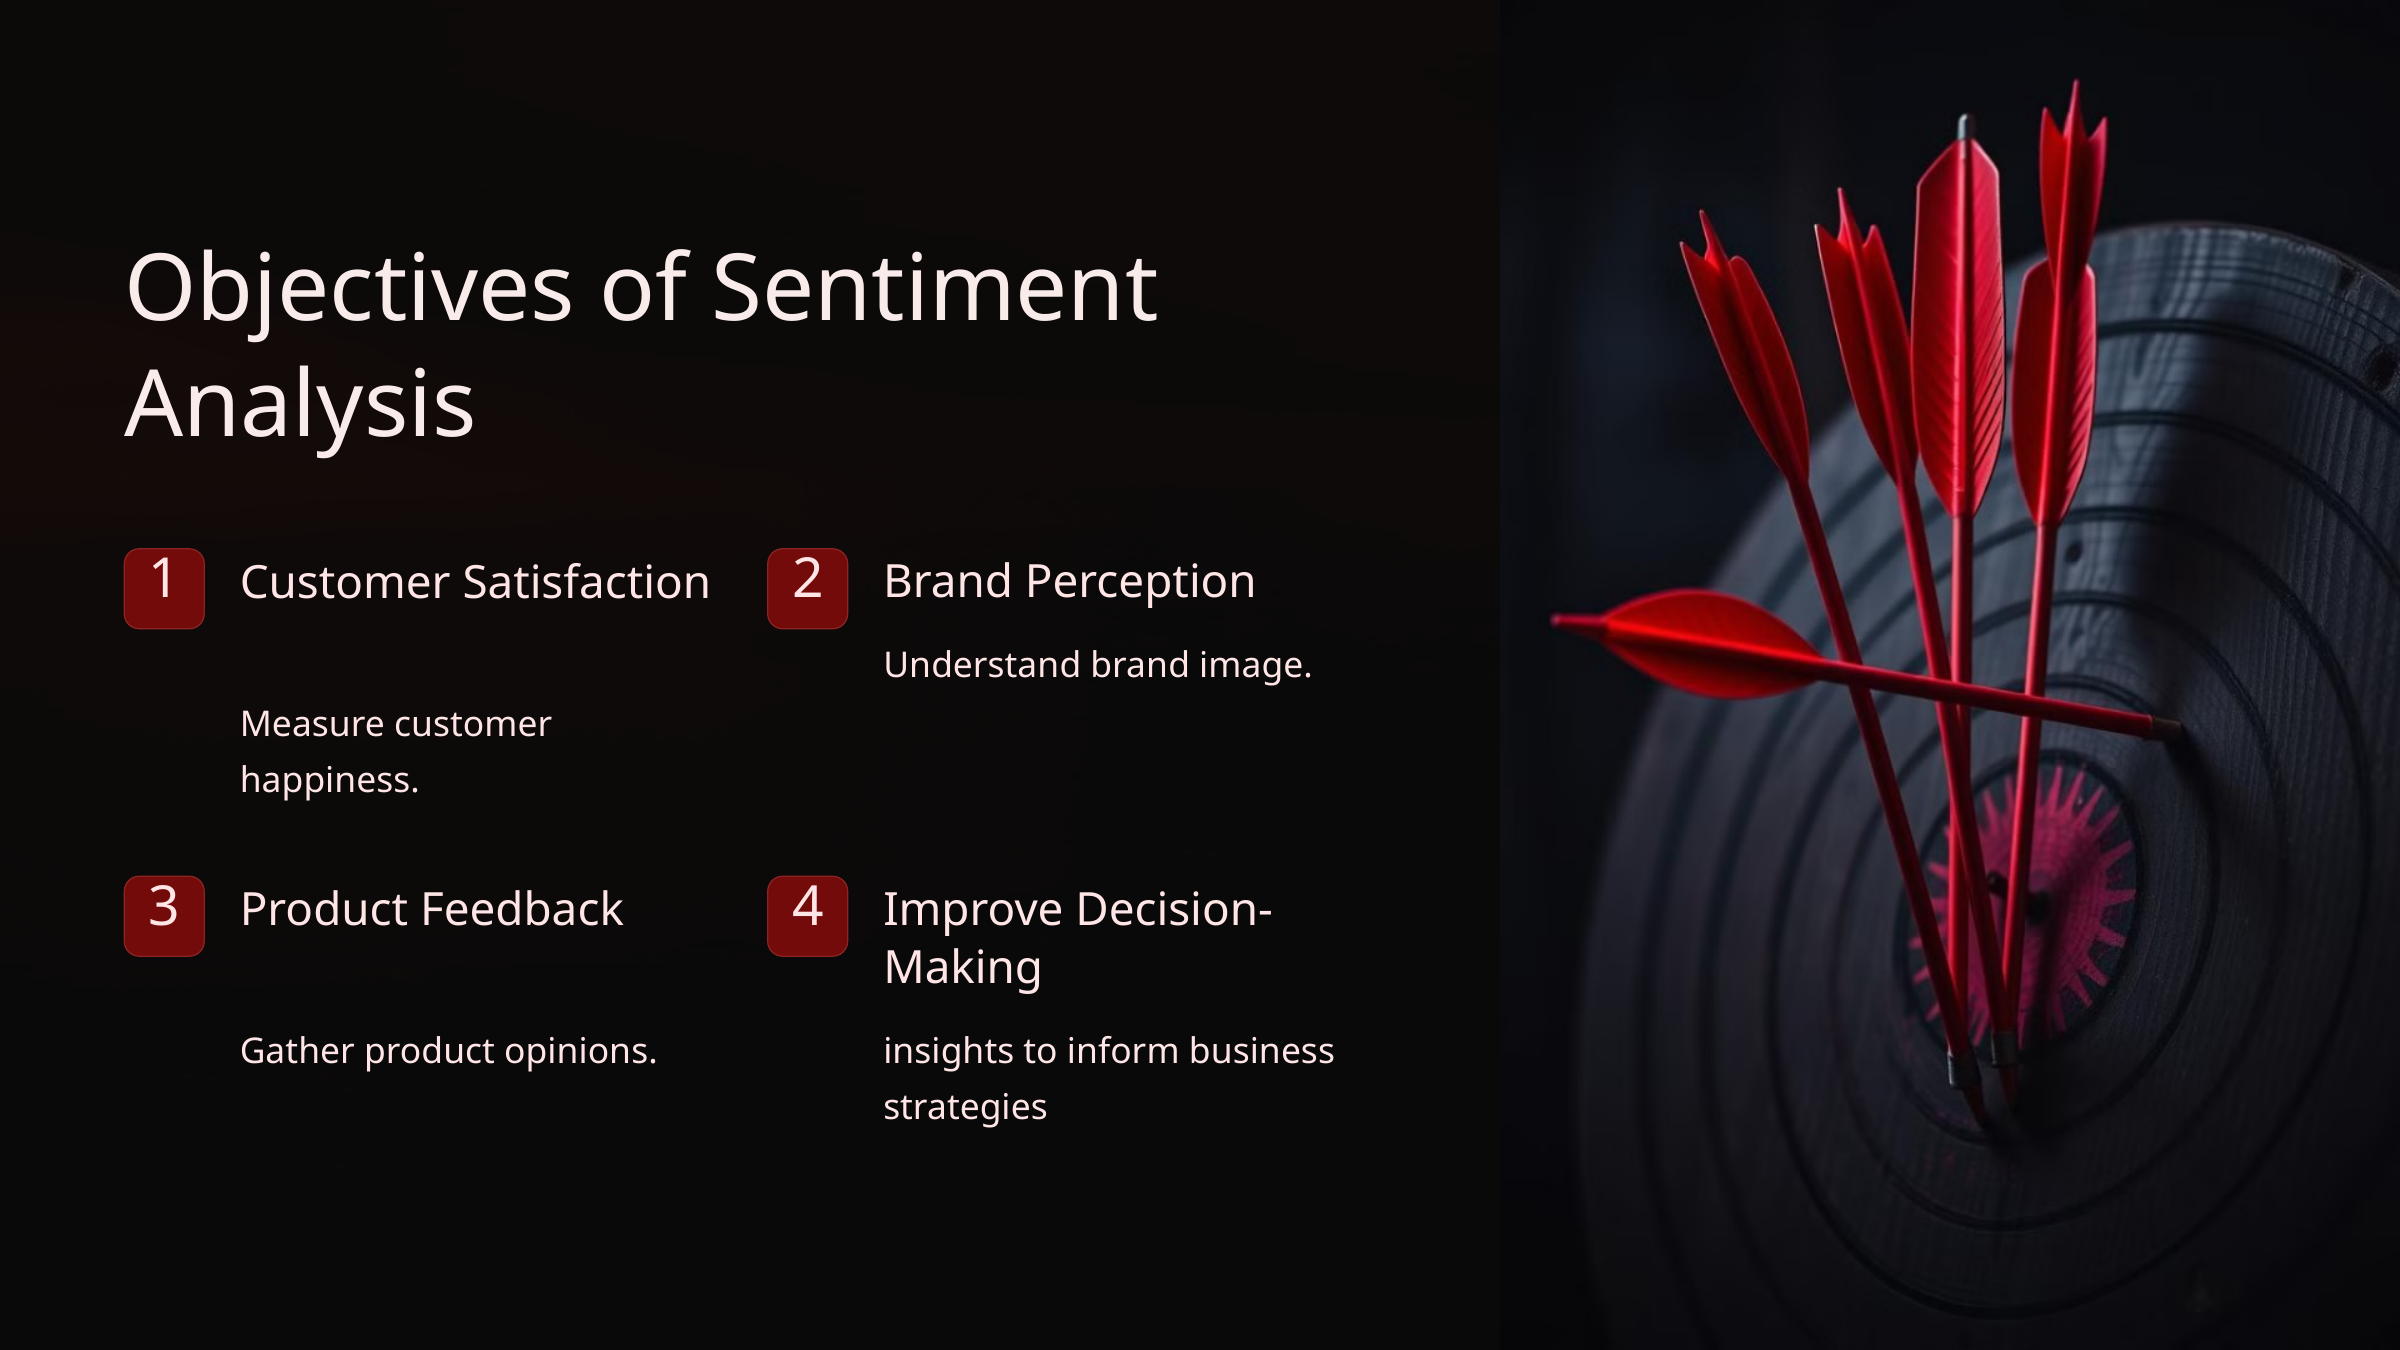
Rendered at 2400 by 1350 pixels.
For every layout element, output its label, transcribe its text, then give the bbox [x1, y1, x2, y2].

text_box [767, 876, 848, 957]
text_box Brand Perception [883, 548, 1370, 608]
picture [1499, 0, 2400, 1350]
text_box 1 [136, 553, 193, 624]
text_box Understand brand image. [883, 628, 1376, 686]
text_box insights to inform business strategies [883, 1014, 1376, 1129]
text_box [124, 876, 205, 957]
text_box Customer Satisfaction [239, 548, 733, 666]
text_box Product Feedback [239, 876, 733, 994]
text_box Measure customer happiness. [239, 686, 733, 801]
text_box [767, 548, 848, 629]
text_box Improve Decision-Making [883, 876, 1376, 994]
text_box 4 [779, 881, 836, 952]
text_box Gather product opinions. [239, 1014, 733, 1072]
text_box [124, 548, 205, 629]
text_box 2 [779, 553, 836, 624]
text_box Objectives of Sentiment Analysis [124, 221, 1376, 456]
text_box 3 [136, 881, 193, 952]
